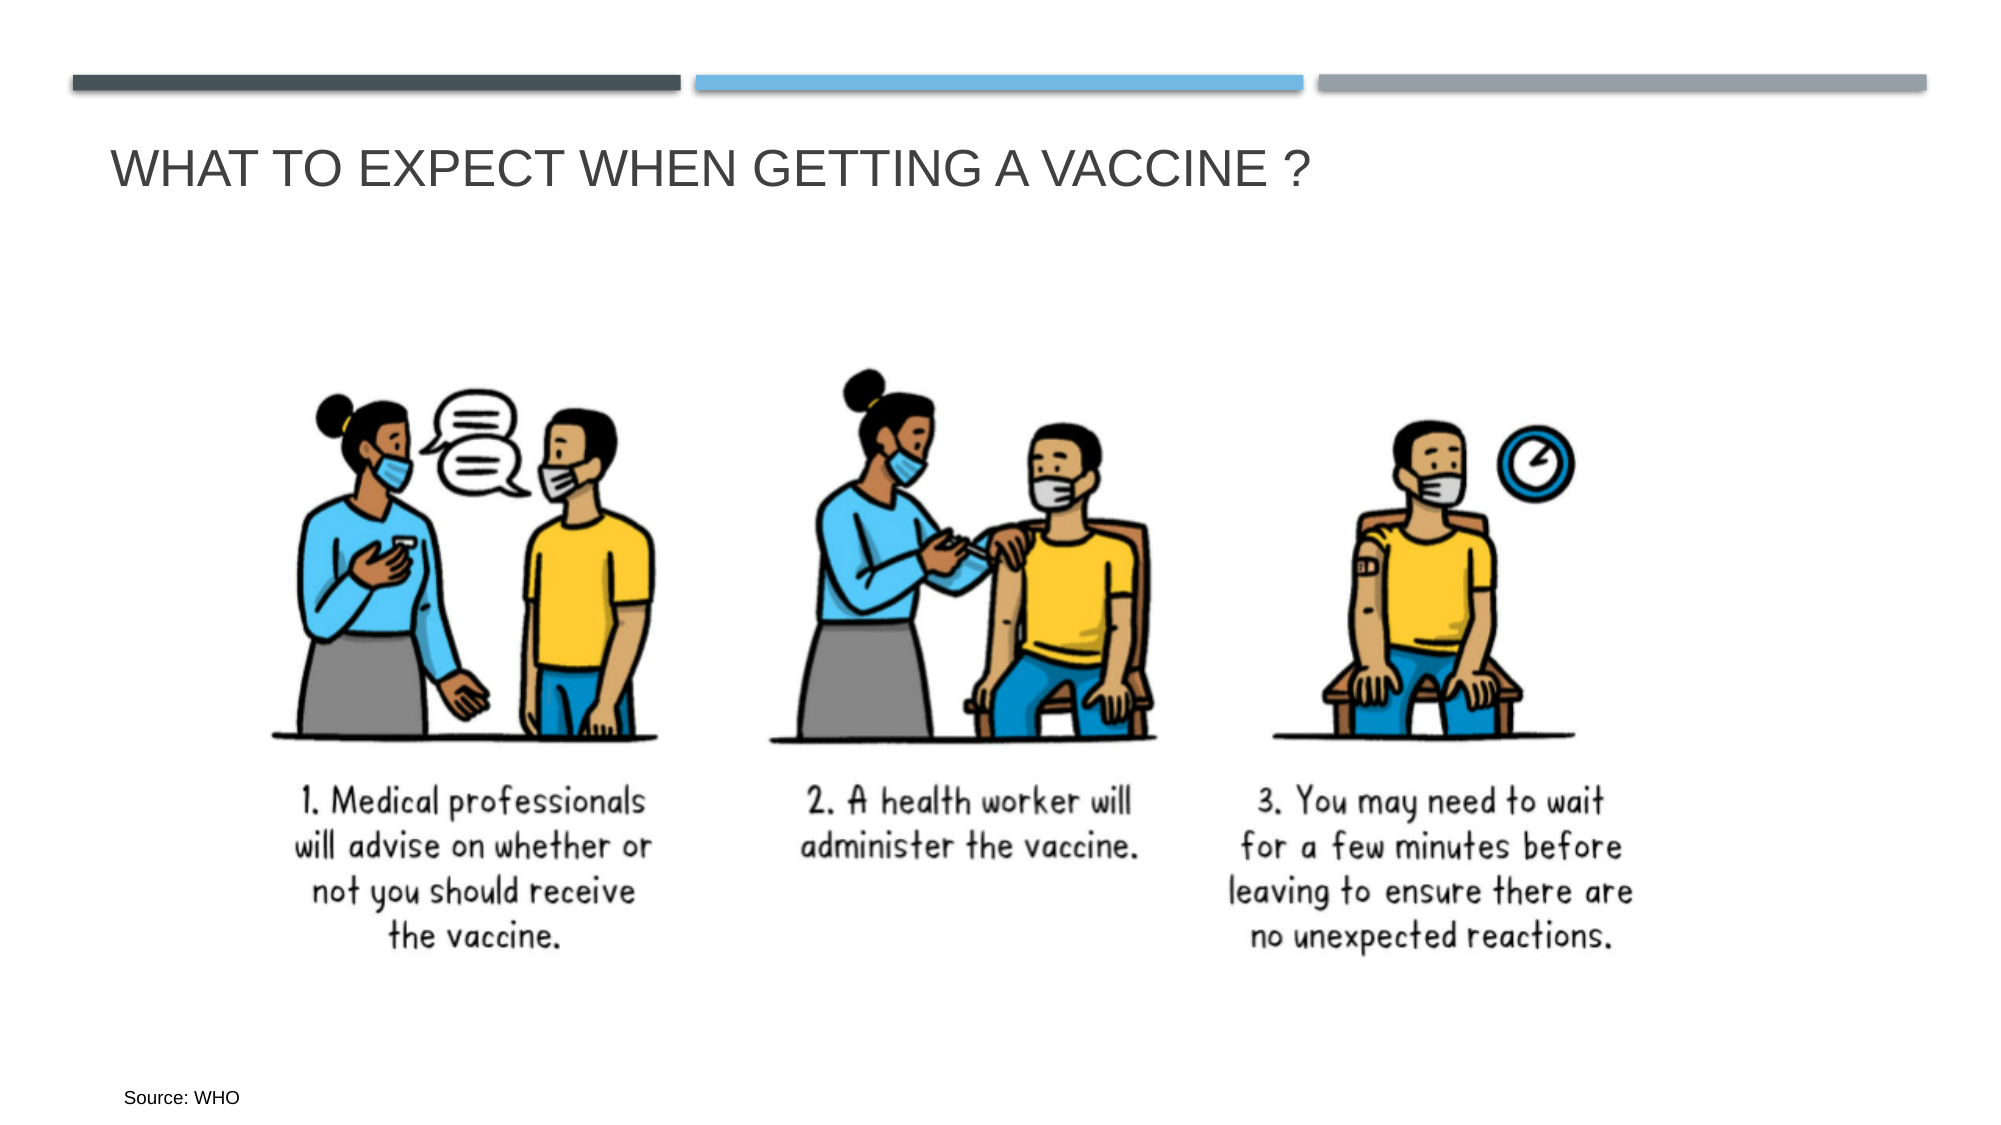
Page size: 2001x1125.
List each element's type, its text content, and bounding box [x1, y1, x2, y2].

picture [248, 332, 1688, 1007]
text_box Source: WHO [109, 1078, 1972, 1116]
title What to expect when getting a vaccine ? [95, 118, 1905, 205]
